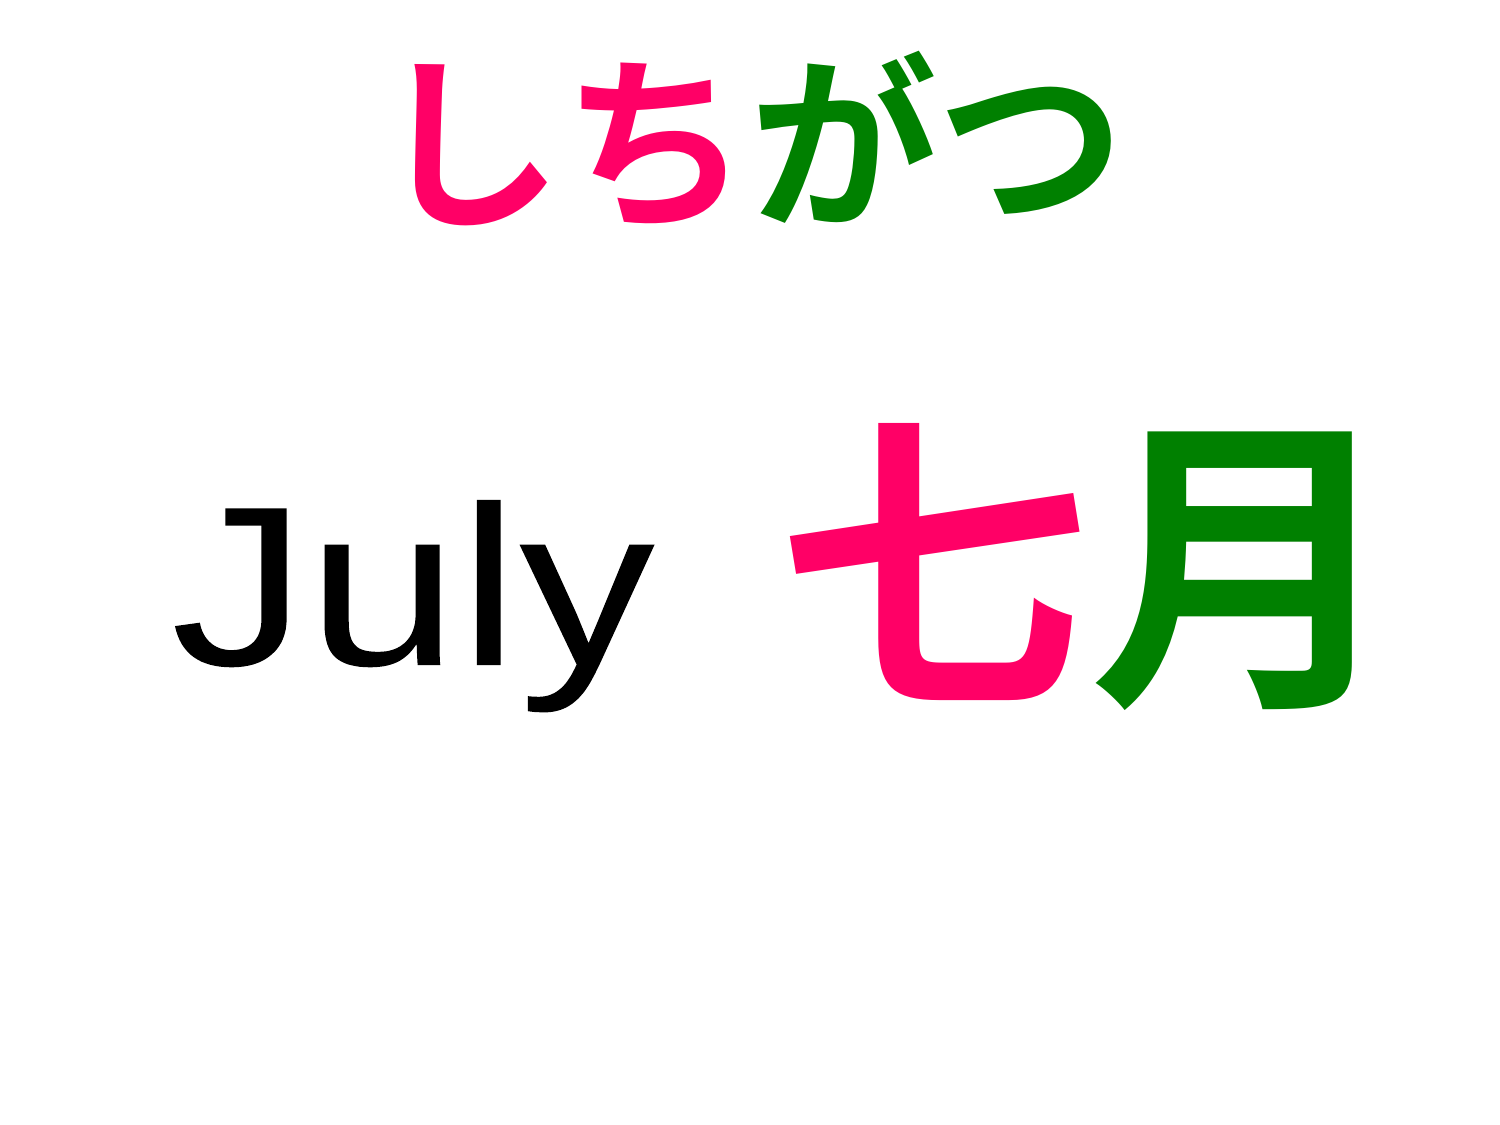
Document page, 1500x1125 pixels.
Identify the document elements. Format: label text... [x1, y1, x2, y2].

title しちがつ [75, 45, 1425, 233]
list 七月 [762, 362, 1425, 1005]
